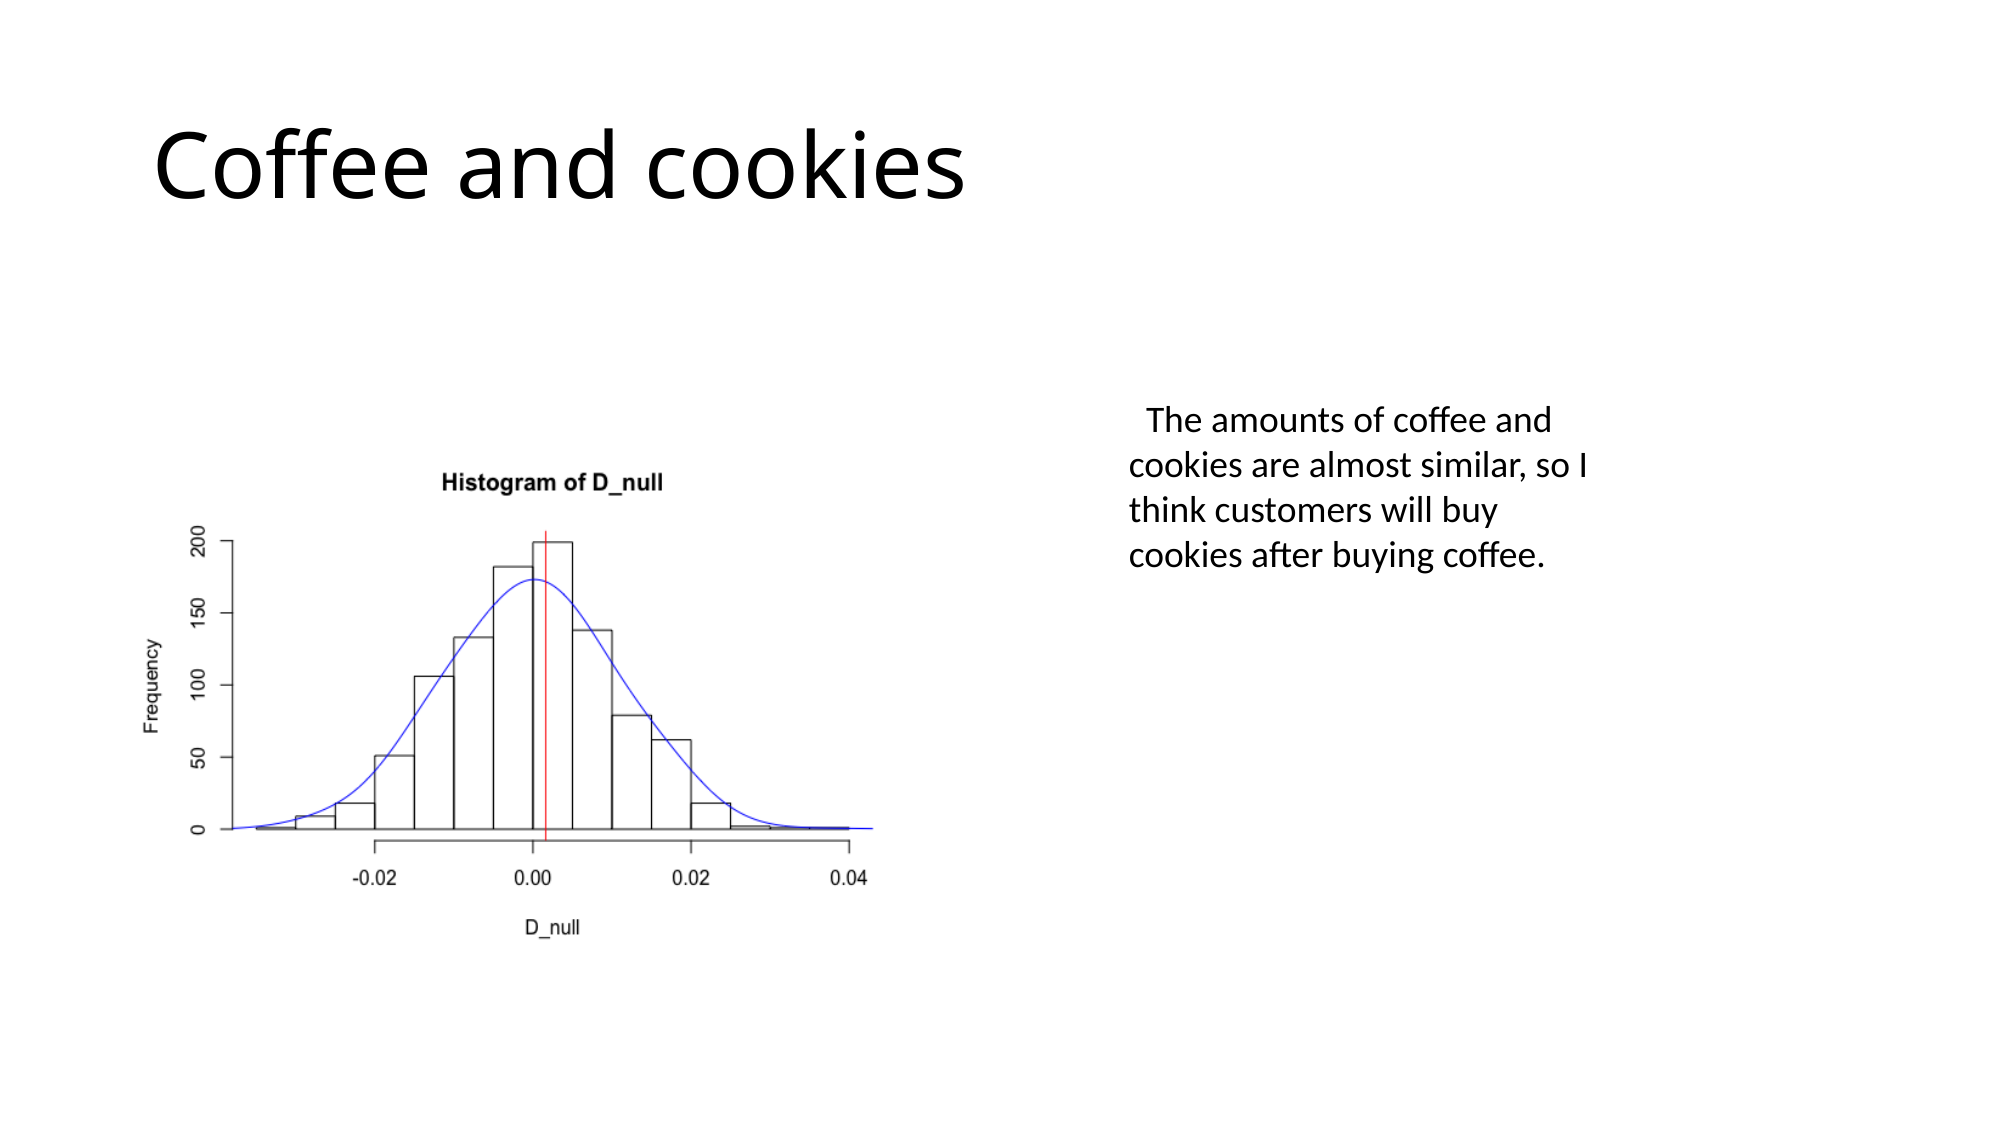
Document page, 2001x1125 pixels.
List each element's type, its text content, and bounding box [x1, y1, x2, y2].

text_box The amounts of coffee and cookies are almost similar, so I think customers will buy cookies after buying coffee. [1114, 387, 1619, 583]
title Coffee and cookies [137, 59, 1863, 278]
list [137, 431, 922, 965]
